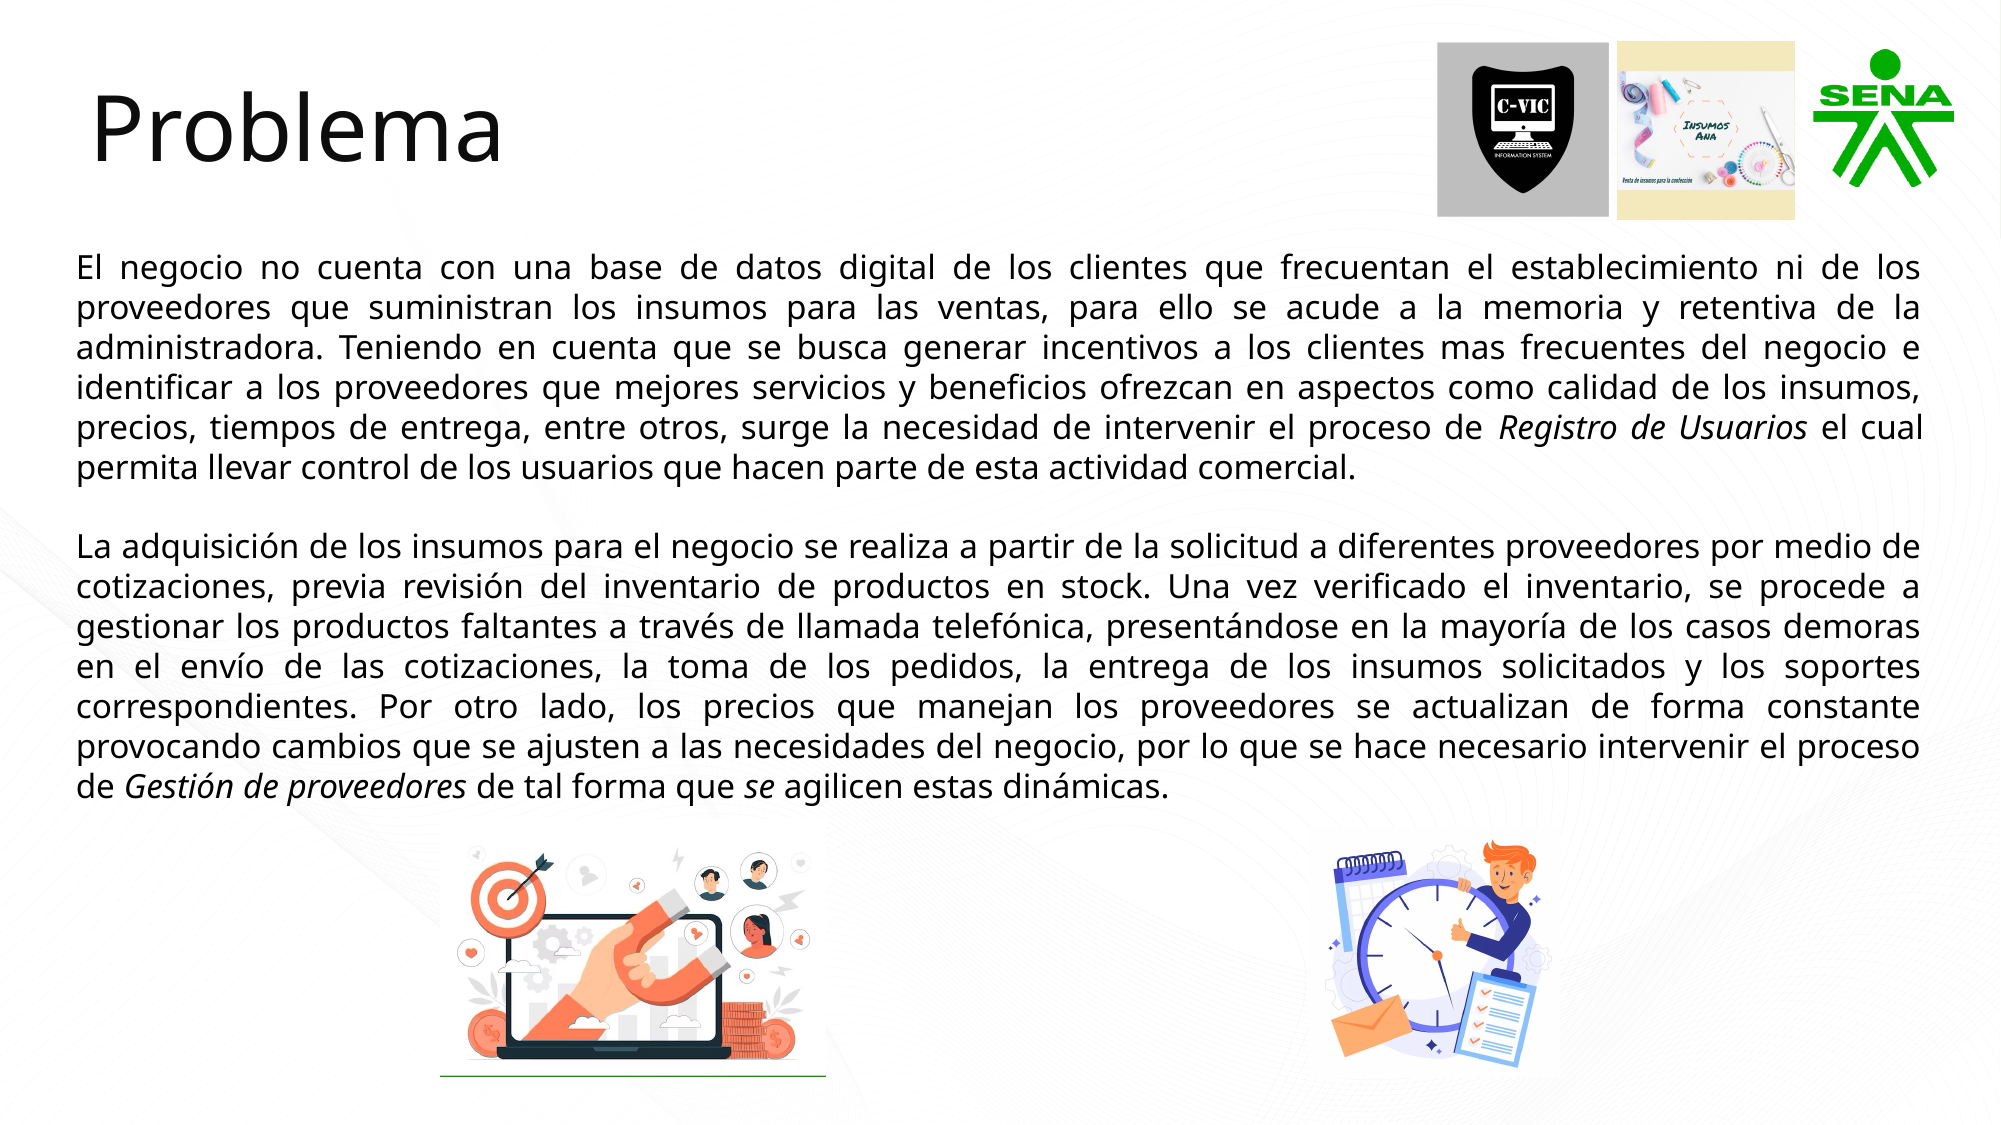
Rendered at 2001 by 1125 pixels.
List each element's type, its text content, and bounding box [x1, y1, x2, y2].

picture [0, 0, 2001, 1125]
text_box El negocio no cuenta con una base de datos digital de los clientes que frecuentan el establecimiento ni de los proveedores que suministran los insumos para las ventas, para ello se acude a la memoria y retentiva de la administradora. Teniendo en cuenta que se busca generar incentivos a los clientes mas frecuentes del negocio e identificar a los proveedores que mejores servicios y beneficios ofrezcan en aspectos como calidad de los insumos, precios, tiempos de entrega, entre otros, surge la necesidad de intervenir el proceso de Registro de Usuarios el cual permita llevar control de los usuarios que hacen parte de esta actividad comercial. La adquisición de los insumos para el negocio se realiza a partir de la solicitud a diferentes proveedores por medio de cotizaciones, previa revisión del inventario de productos en stock. Una vez verificado el inventario, se procede a gestionar los productos faltantes a través de llamada telefónica, presentándose en la mayoría de los casos demoras en el envío de las cotizaciones, la toma de los pedidos, la entrega de los insumos solicitados y los soportes correspondientes. Por otro lado, los precios que manejan los proveedores se actualizan de forma constante provocando cambios que se ajusten a las necesidades del negocio, por lo que se hace necesario intervenir el proceso de Gestión de proveedores de tal forma que se agilicen estas dinámicas. [61, 238, 1939, 813]
text_box Problema [74, 75, 1434, 186]
text_box Problema [1795, 75, 1800, 186]
text_box Problema [1612, 75, 1617, 186]
